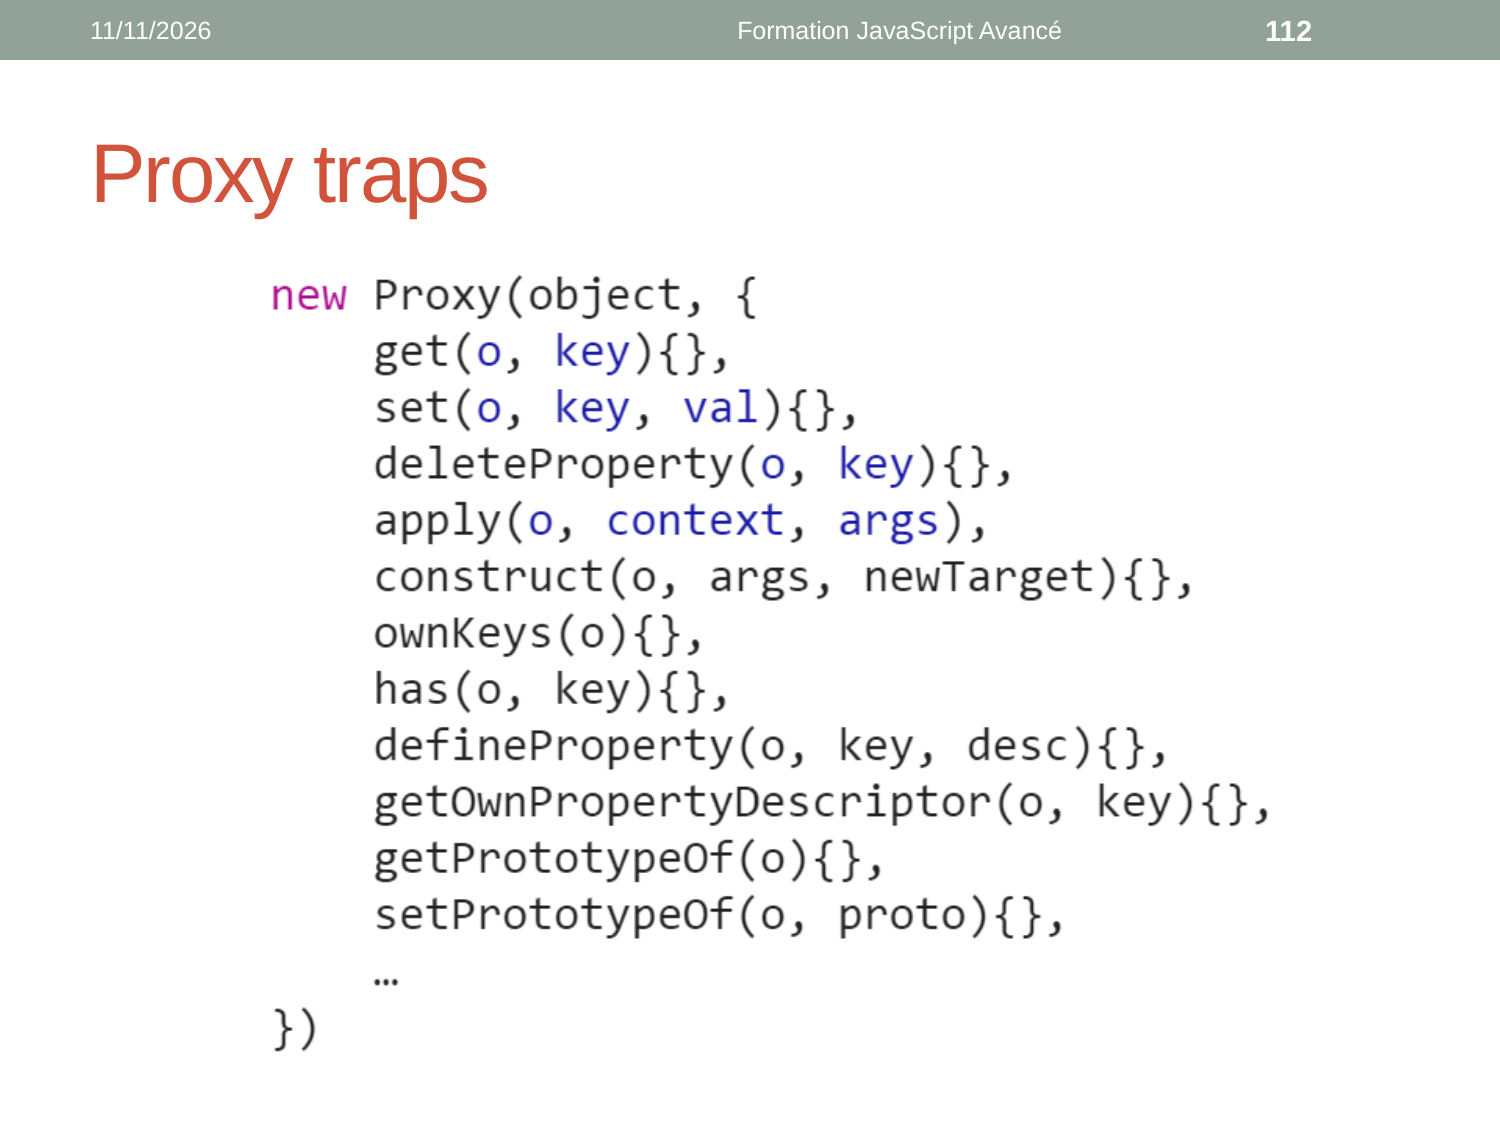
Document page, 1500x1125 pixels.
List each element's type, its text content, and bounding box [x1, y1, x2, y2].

footer Formation JavaScript Avancé [562, 3, 1238, 57]
picture [253, 255, 1301, 1067]
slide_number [75, 3, 550, 57]
title Proxy traps [75, 87, 1425, 250]
slide_number 112 [1250, 3, 1425, 57]
